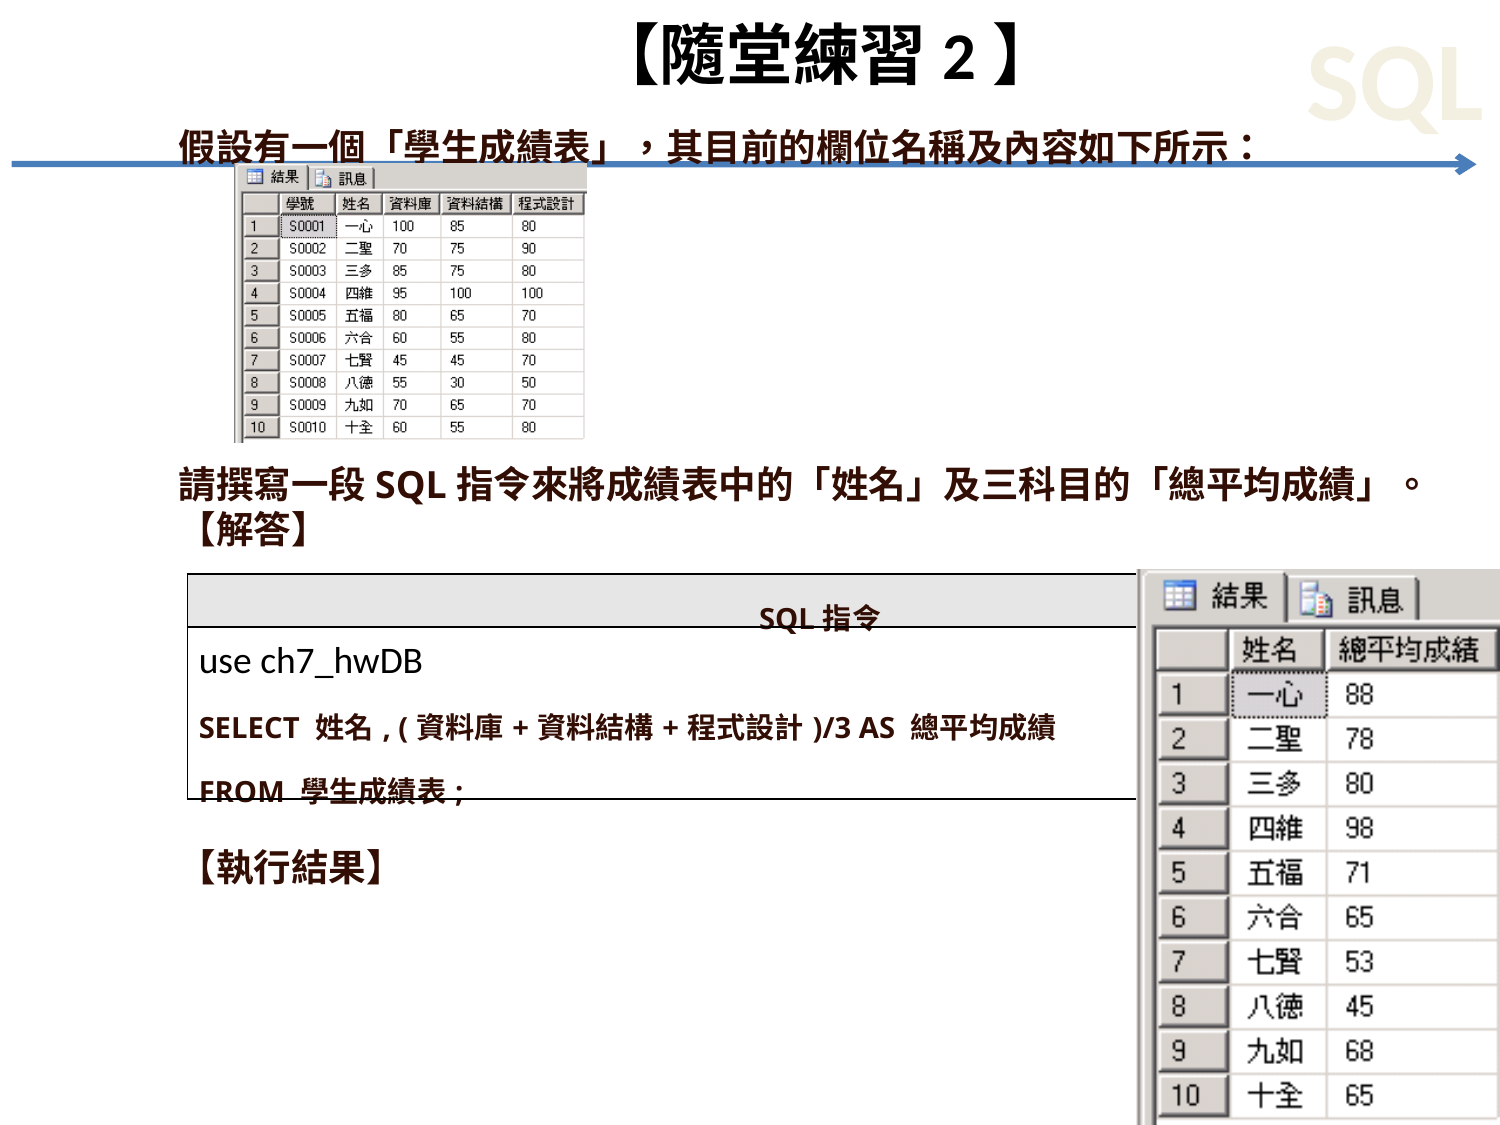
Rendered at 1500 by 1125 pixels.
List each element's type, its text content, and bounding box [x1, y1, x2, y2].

text_box 假設有一個「學生成績表」，其目前的欄位名稱及內容如下所示： 請撰寫一段SQL指令來將成績表中的「姓名」及三科目的「總平均成績」。 【解答】 【執行結果】 [163, 93, 1500, 896]
picture [234, 163, 587, 443]
table_cell use ch7_hwDB SELECT 姓名, (資料庫+資料結構+程式設計)/3 AS 總平均成績 FROM 學生成績表; [188, 628, 1131, 798]
title 【隨堂練習2】 [152, 0, 1500, 106]
table_header SQL指令 [188, 575, 1131, 626]
picture [1136, 569, 1500, 1125]
